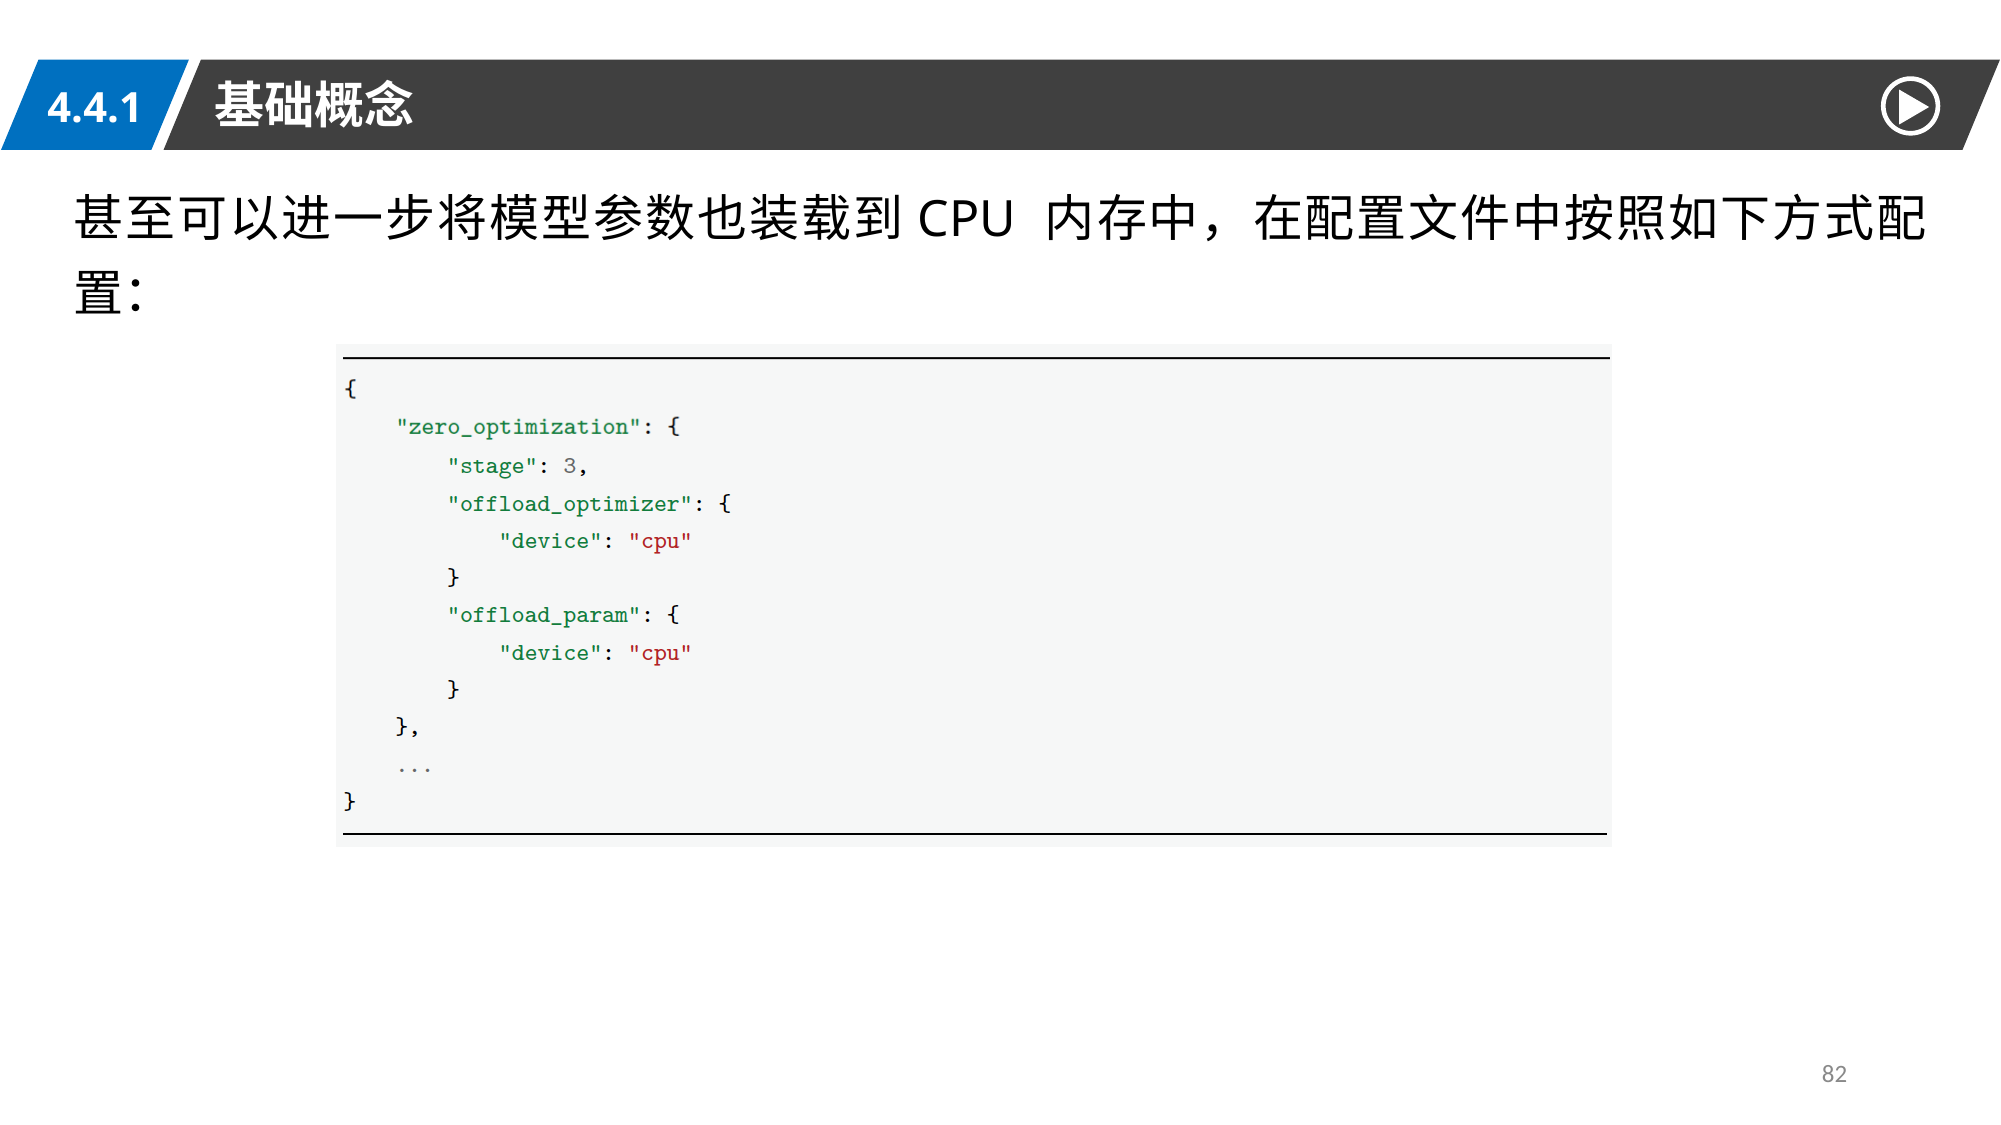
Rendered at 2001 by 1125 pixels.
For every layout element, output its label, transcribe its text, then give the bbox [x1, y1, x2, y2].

text_box [32, 59, 189, 120]
text_box 4.4.1 [26, 73, 164, 138]
text_box [163, 59, 2000, 150]
slide_number 82 [1412, 1042, 1863, 1103]
text_box [1, 89, 157, 150]
picture [336, 343, 1612, 848]
text_box 甚至可以进一步将模型参数也装载到CPU 内存中，在配置文件中按照如下方式配置： [58, 164, 1942, 329]
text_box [1883, 78, 1939, 134]
text_box 基础概念 [199, 66, 430, 142]
